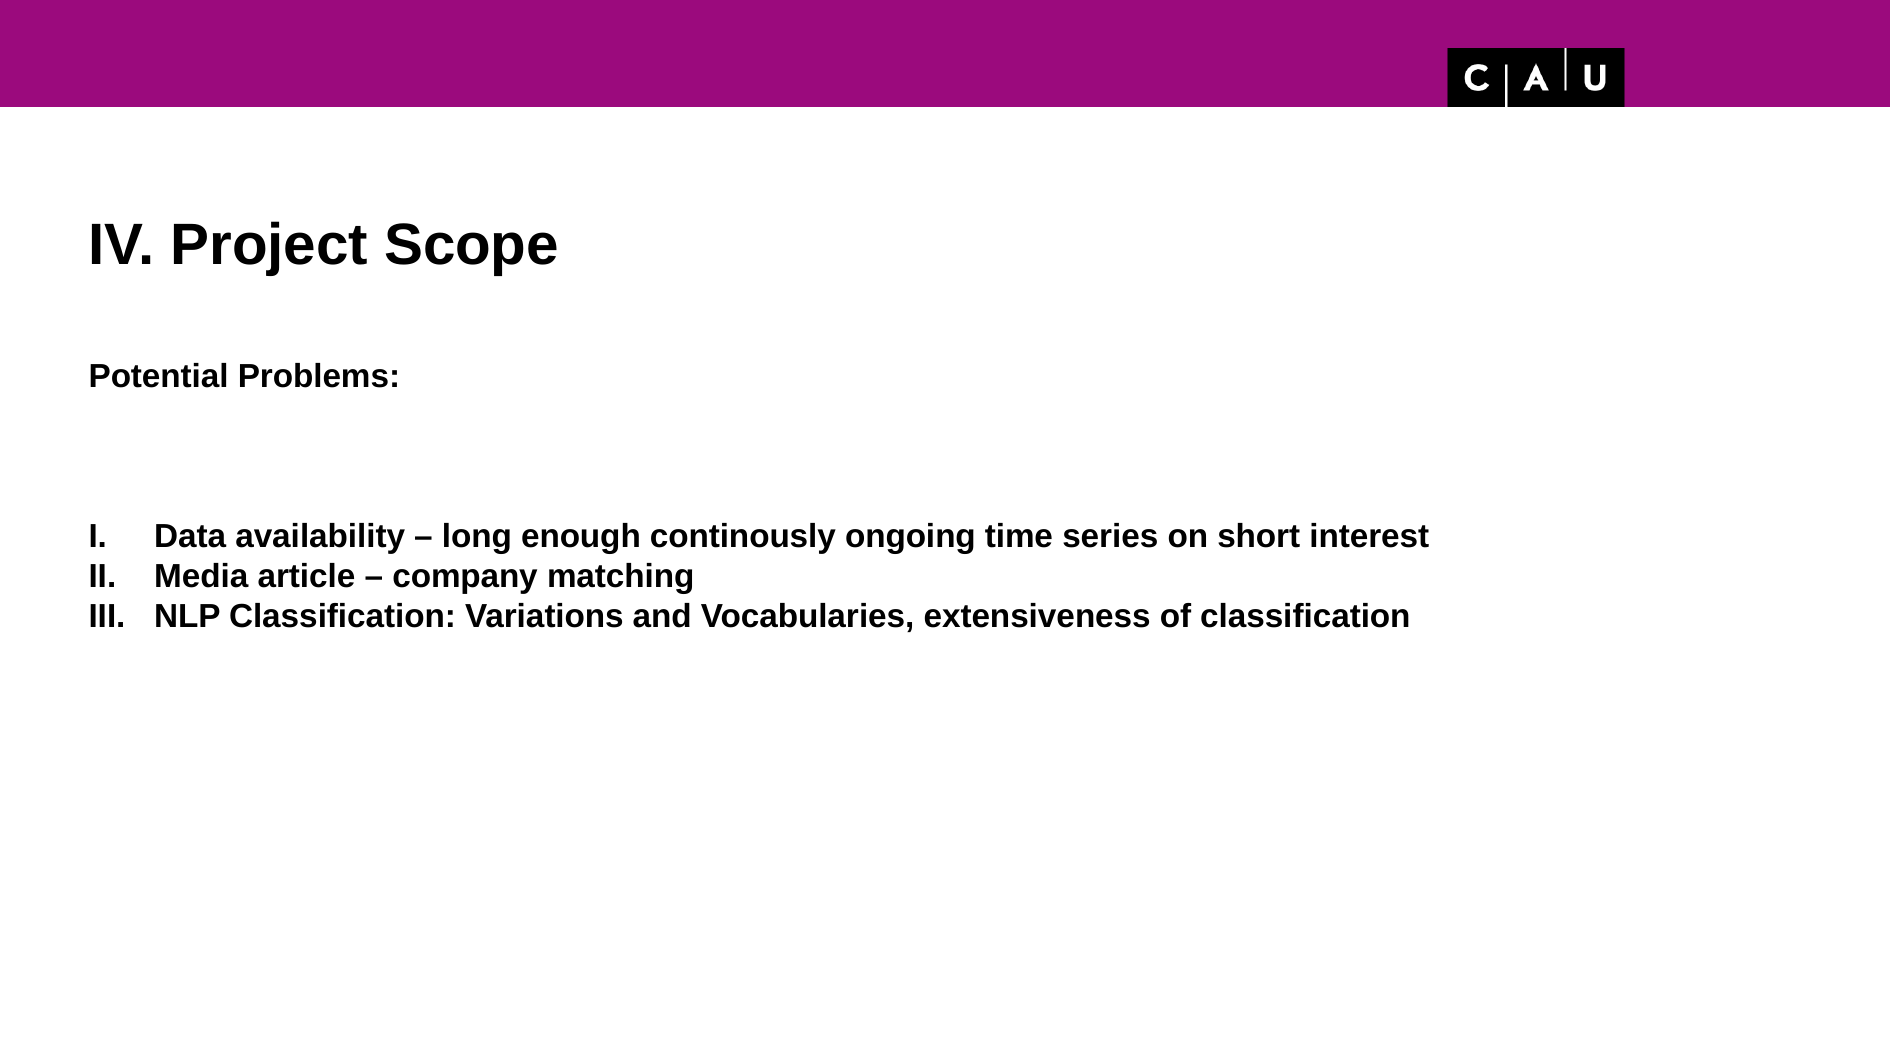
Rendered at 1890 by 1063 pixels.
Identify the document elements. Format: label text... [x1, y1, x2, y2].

text_box Potential Problems: Data availability – long enough continously ongoing time series on short interest Media article – company matching NLP Classification: Variations and Vocabularies, extensiveness of classification [88, 354, 1743, 832]
picture [0, 0, 1890, 107]
text_box IV. Project Scope [88, 206, 1743, 313]
